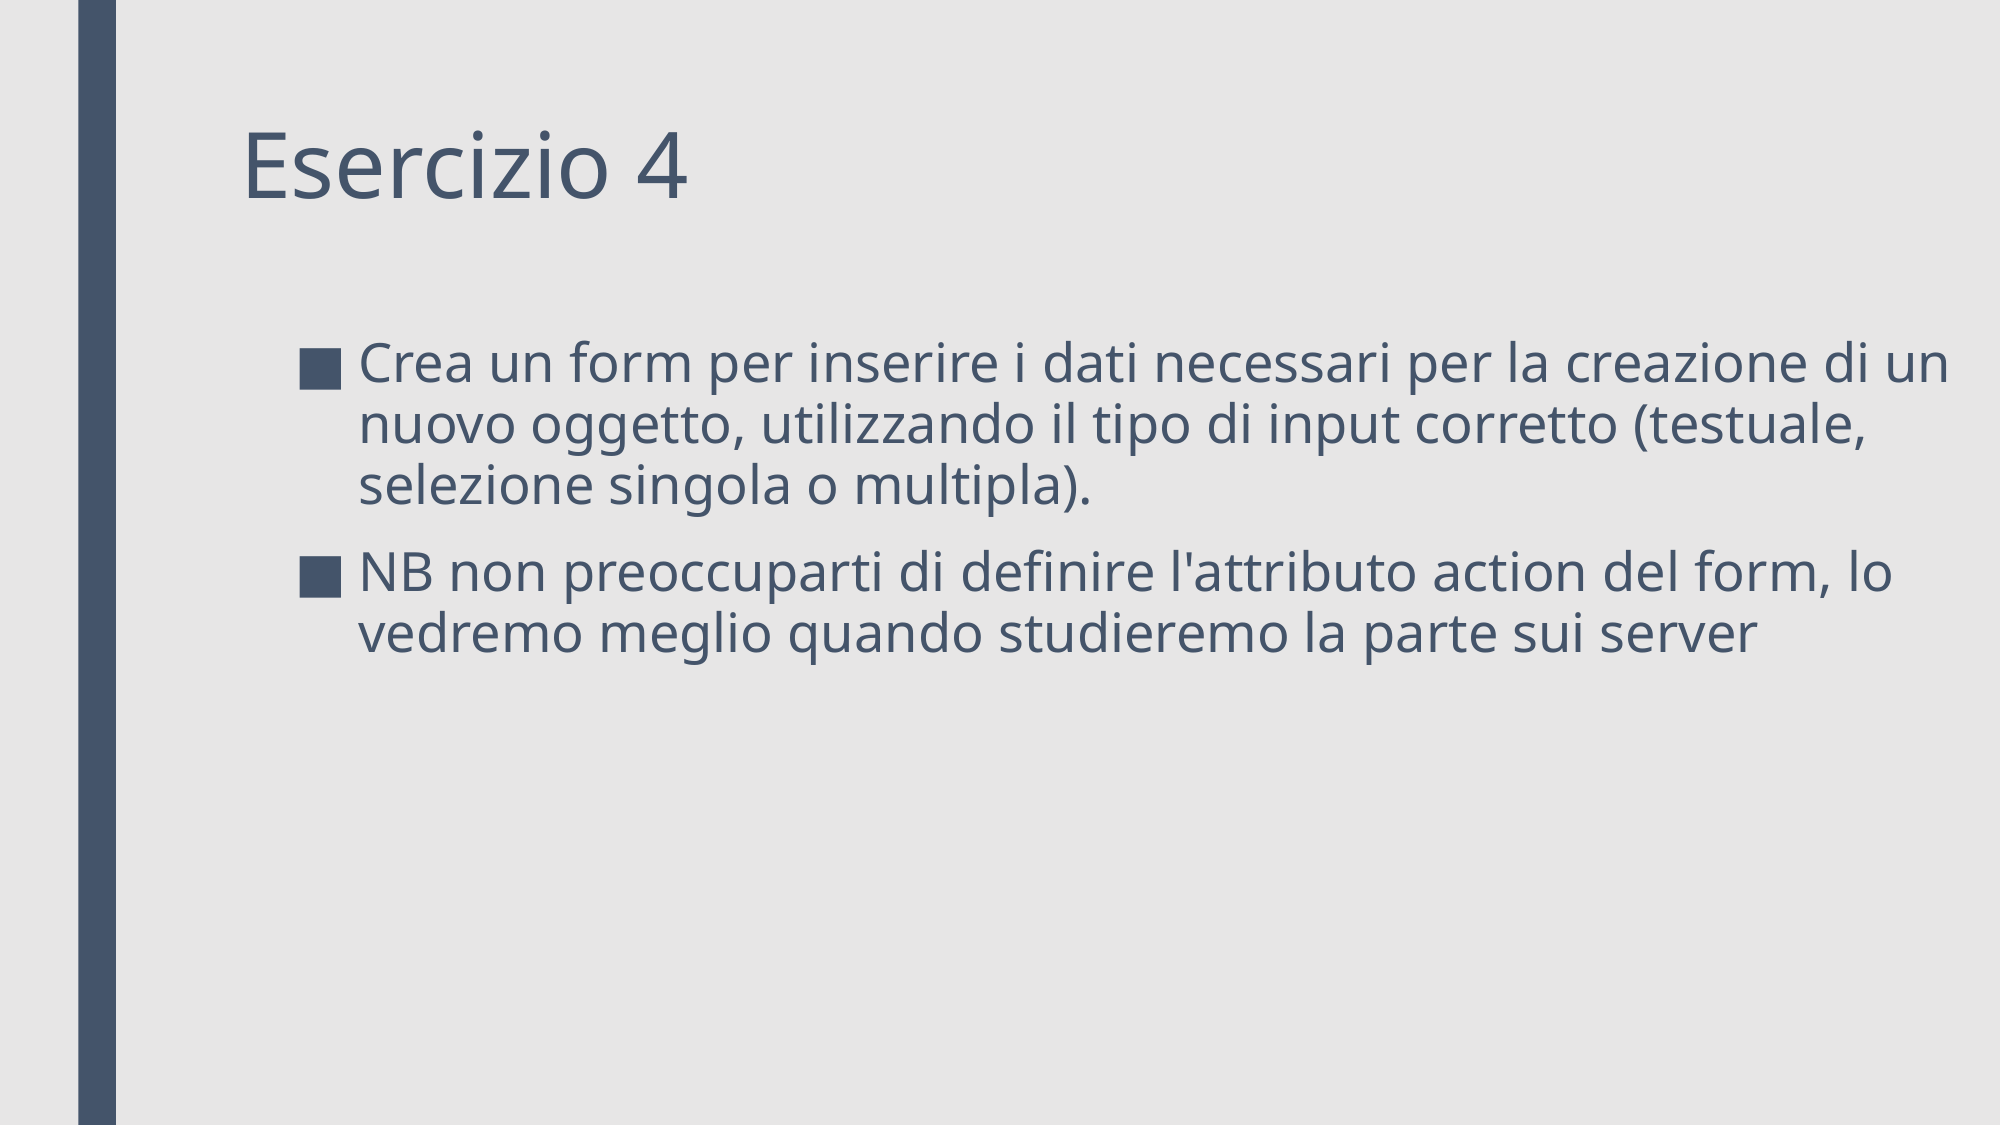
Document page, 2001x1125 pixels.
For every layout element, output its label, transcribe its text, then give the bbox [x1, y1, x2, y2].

list Crea un form per inserire i dati necessari per la creazione di un nuovo oggetto, utilizzando il tipo di input corretto (testuale, selezione singola o multipla). NB non preoccuparti di definire l'attributo action del form, lo vedremo meglio quando studieremo la parte sui server [280, 326, 2000, 1047]
title Esercizio 4 [225, 112, 1800, 357]
